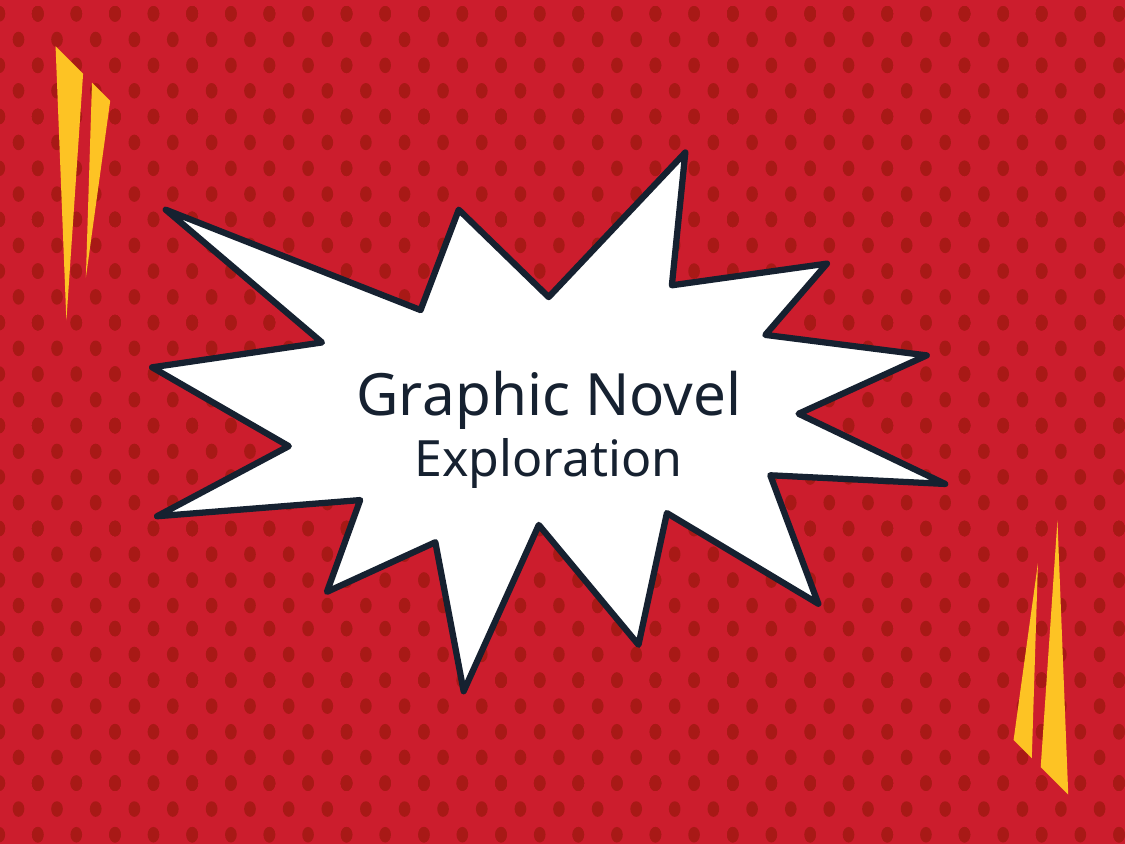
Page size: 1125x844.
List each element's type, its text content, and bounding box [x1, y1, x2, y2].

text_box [961, 563, 1125, 751]
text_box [0, 89, 162, 277]
title Graphic Novel Exploration [315, 365, 783, 478]
text_box [152, 152, 946, 692]
